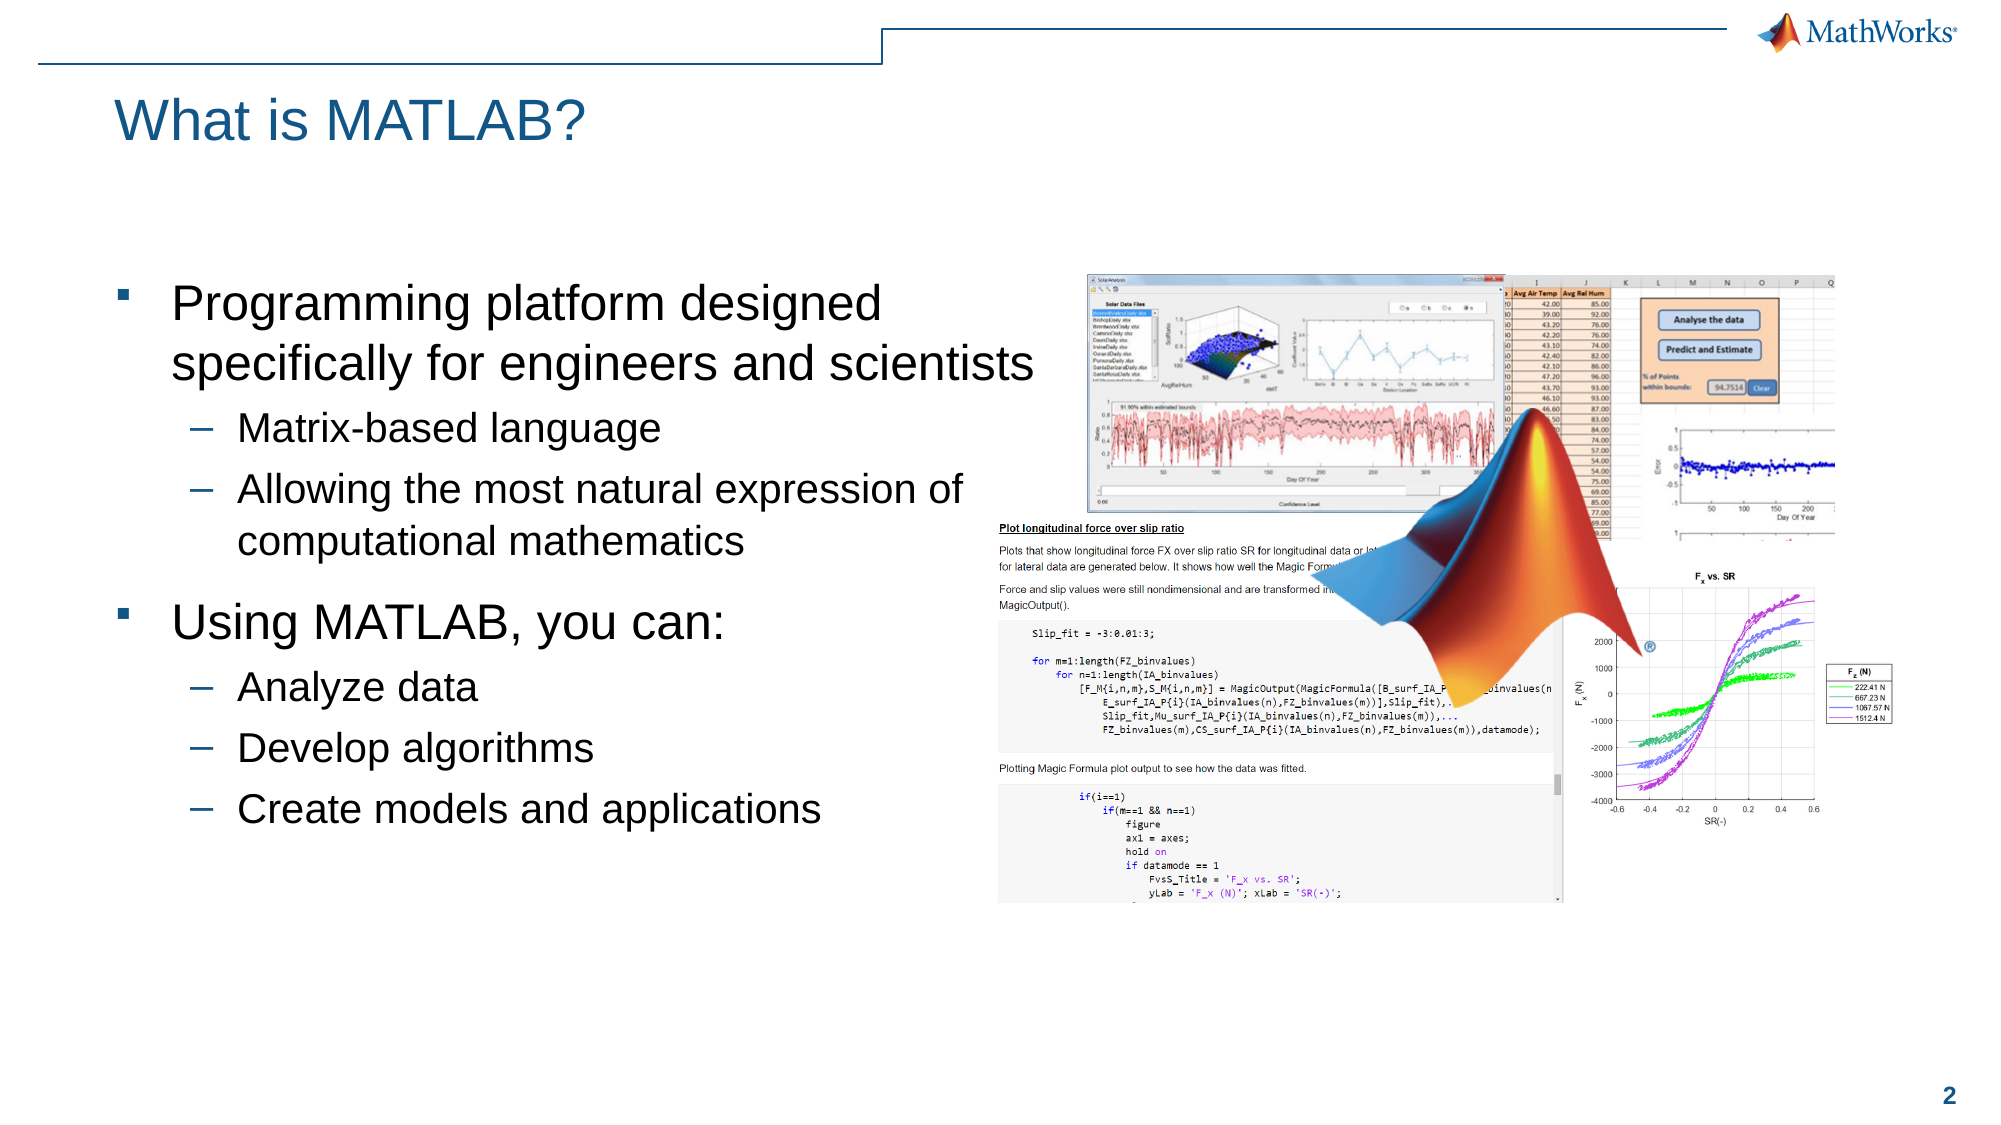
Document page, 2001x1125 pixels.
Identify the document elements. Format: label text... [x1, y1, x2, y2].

title What is MATLAB? [99, 75, 1867, 238]
list Programming platform designed specifically for engineers and scientists Matrix-based language Allowing the most natural expression of computational mathematics Using MATLAB, you can: Analyze data Develop algorithms Create models and applications [99, 262, 1063, 1025]
picture [1751, 3, 1970, 63]
picture [985, 274, 1926, 904]
